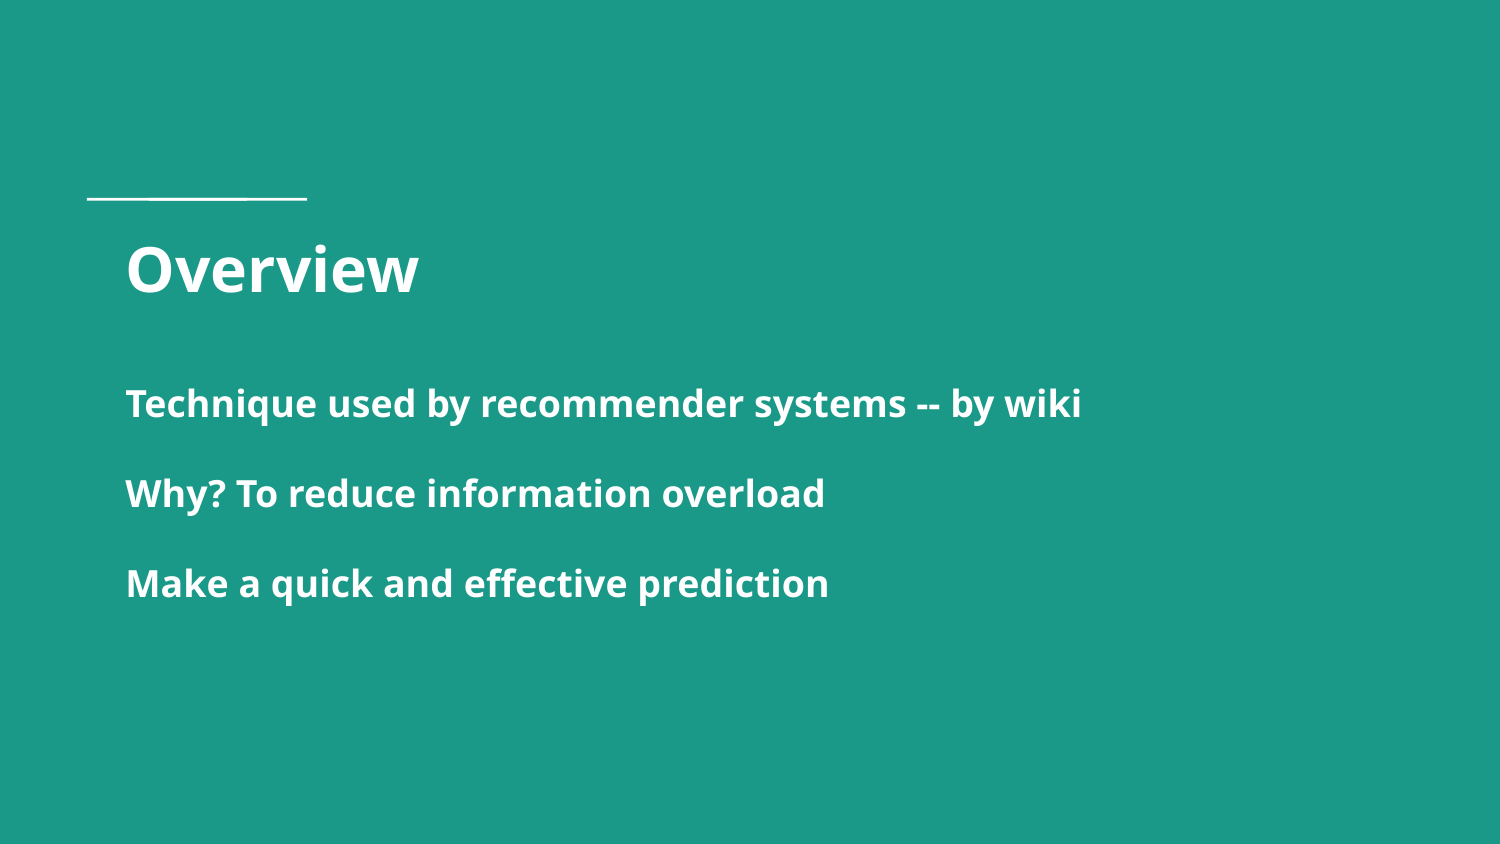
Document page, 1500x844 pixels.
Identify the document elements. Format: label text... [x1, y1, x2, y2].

title Overview Technique used by recommender systems -- by wiki Why? To reduce information overload Make a quick and effective prediction [110, 215, 1372, 730]
